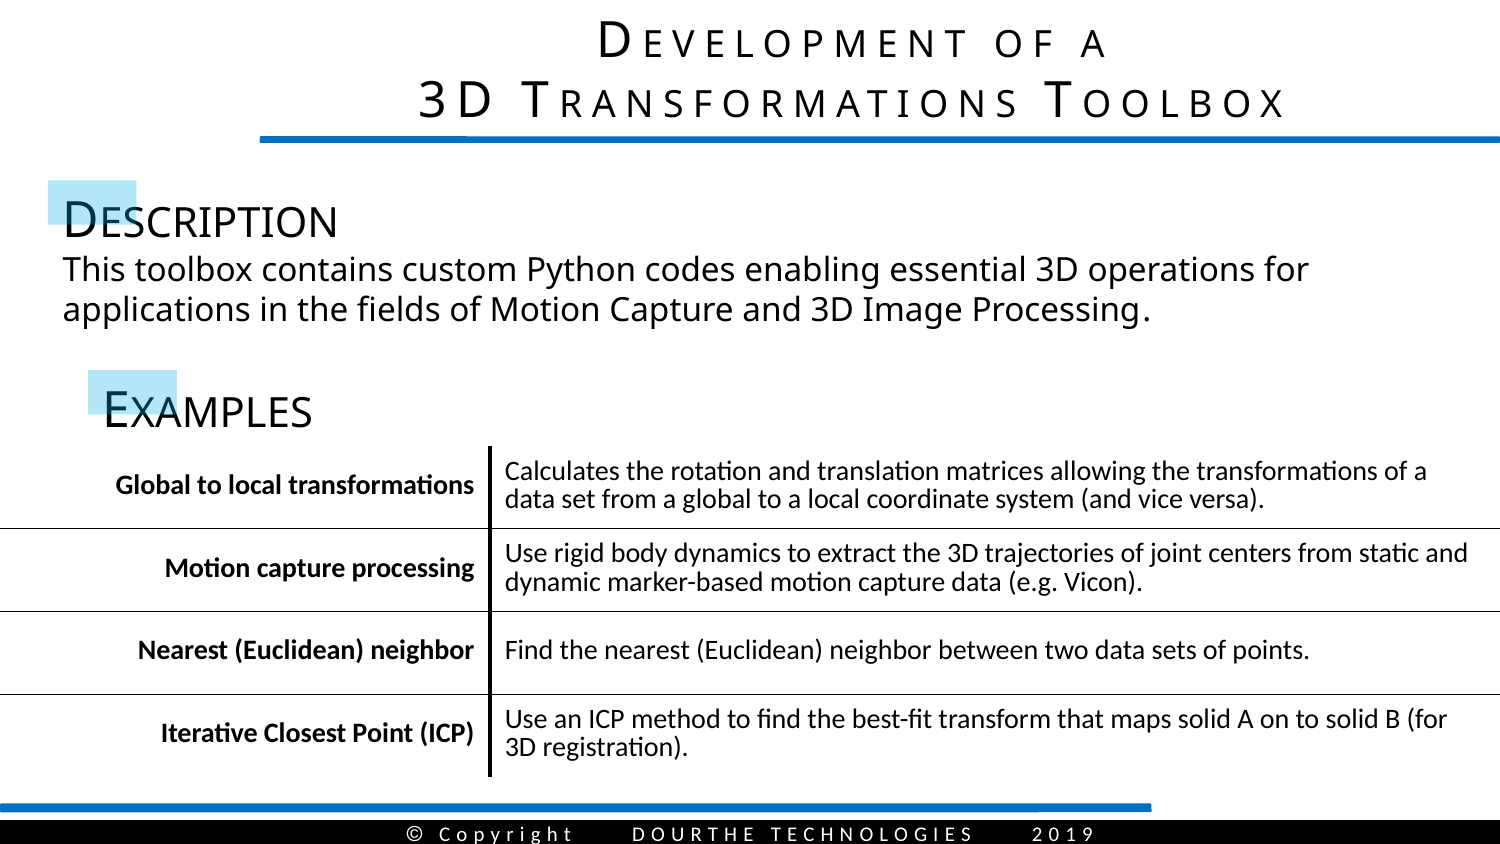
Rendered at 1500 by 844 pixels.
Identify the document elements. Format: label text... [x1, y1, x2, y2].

table_cell Use rigid body dynamics to extract the 3D trajectories of joint centers from static and dynamic marker-based motion capture data (e.g. Vicon). [492, 529, 1500, 611]
text_box [47, 179, 138, 226]
table_header Calculates the rotation and translation matrices allowing the transformations of a data set from a global to a local coordinate system (and vice versa). [492, 446, 1500, 528]
text_box EXAMPLES [88, 370, 1452, 445]
text_box [0, 802, 1153, 814]
text_box [87, 369, 178, 415]
table_cell Nearest (Euclidean) neighbor [0, 612, 488, 694]
table_cell Use an ICP method to find the best-fit transform that maps solid A on to solid B (for 3D registration). [492, 695, 1500, 777]
table_cell Find the nearest (Euclidean) neighbor between two data sets of points. [492, 612, 1500, 694]
table_cell Iterative Closest Point (ICP) [0, 695, 488, 777]
text_box DESCRIPTION This toolbox contains custom Python codes enabling essential 3D operations for applications in the fields of Motion Capture and 3D Image Processing. [48, 180, 1452, 335]
text_box [258, 135, 1500, 145]
table_cell Motion capture processing [0, 529, 488, 611]
text_box  Copyright DOURTHE TECHNOLOGIES 2019 [0, 820, 1500, 844]
text_box DEVELOPMENT OF A 3D TRANSFORMATIONS TOOLBOX [201, 0, 1500, 135]
table_header Global to local transformations [0, 446, 488, 528]
